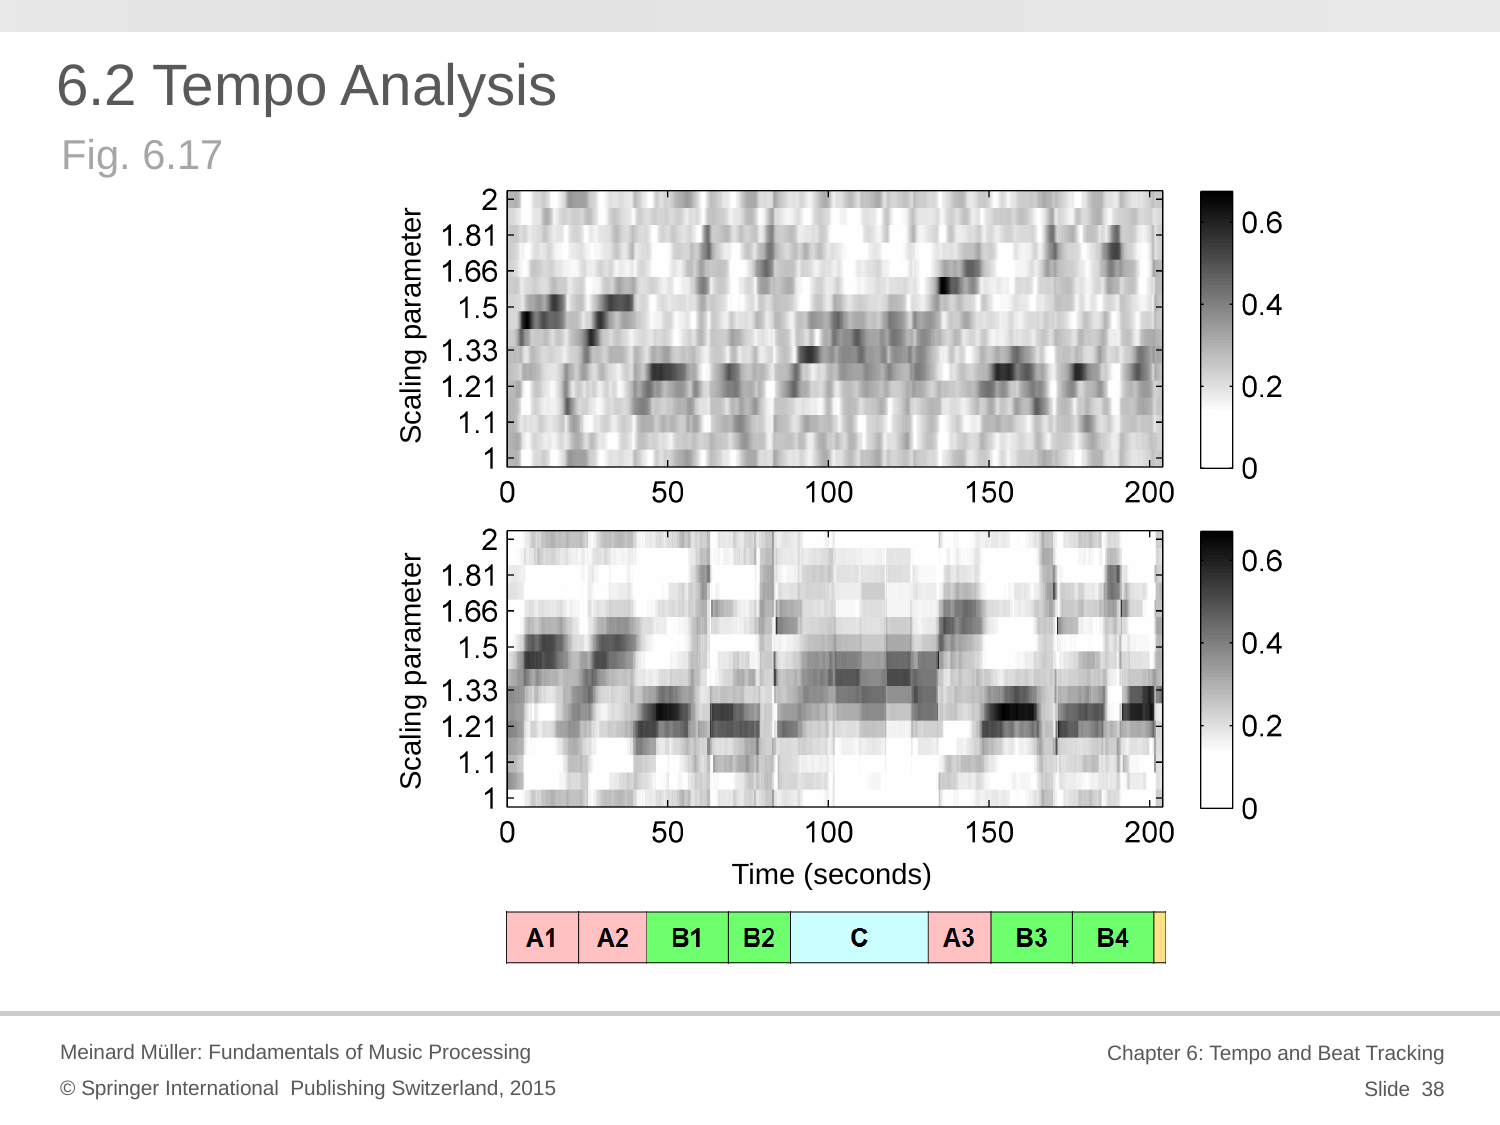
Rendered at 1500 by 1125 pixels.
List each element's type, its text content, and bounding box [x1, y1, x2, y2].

picture [506, 911, 1167, 968]
picture [376, 165, 1383, 504]
list Fig. 6.17 [46, 115, 276, 198]
picture [0, 0, 1500, 32]
title 6.2 Tempo Analysis [40, 39, 1448, 133]
picture [376, 505, 1383, 844]
text_box Time (seconds) [716, 852, 948, 898]
